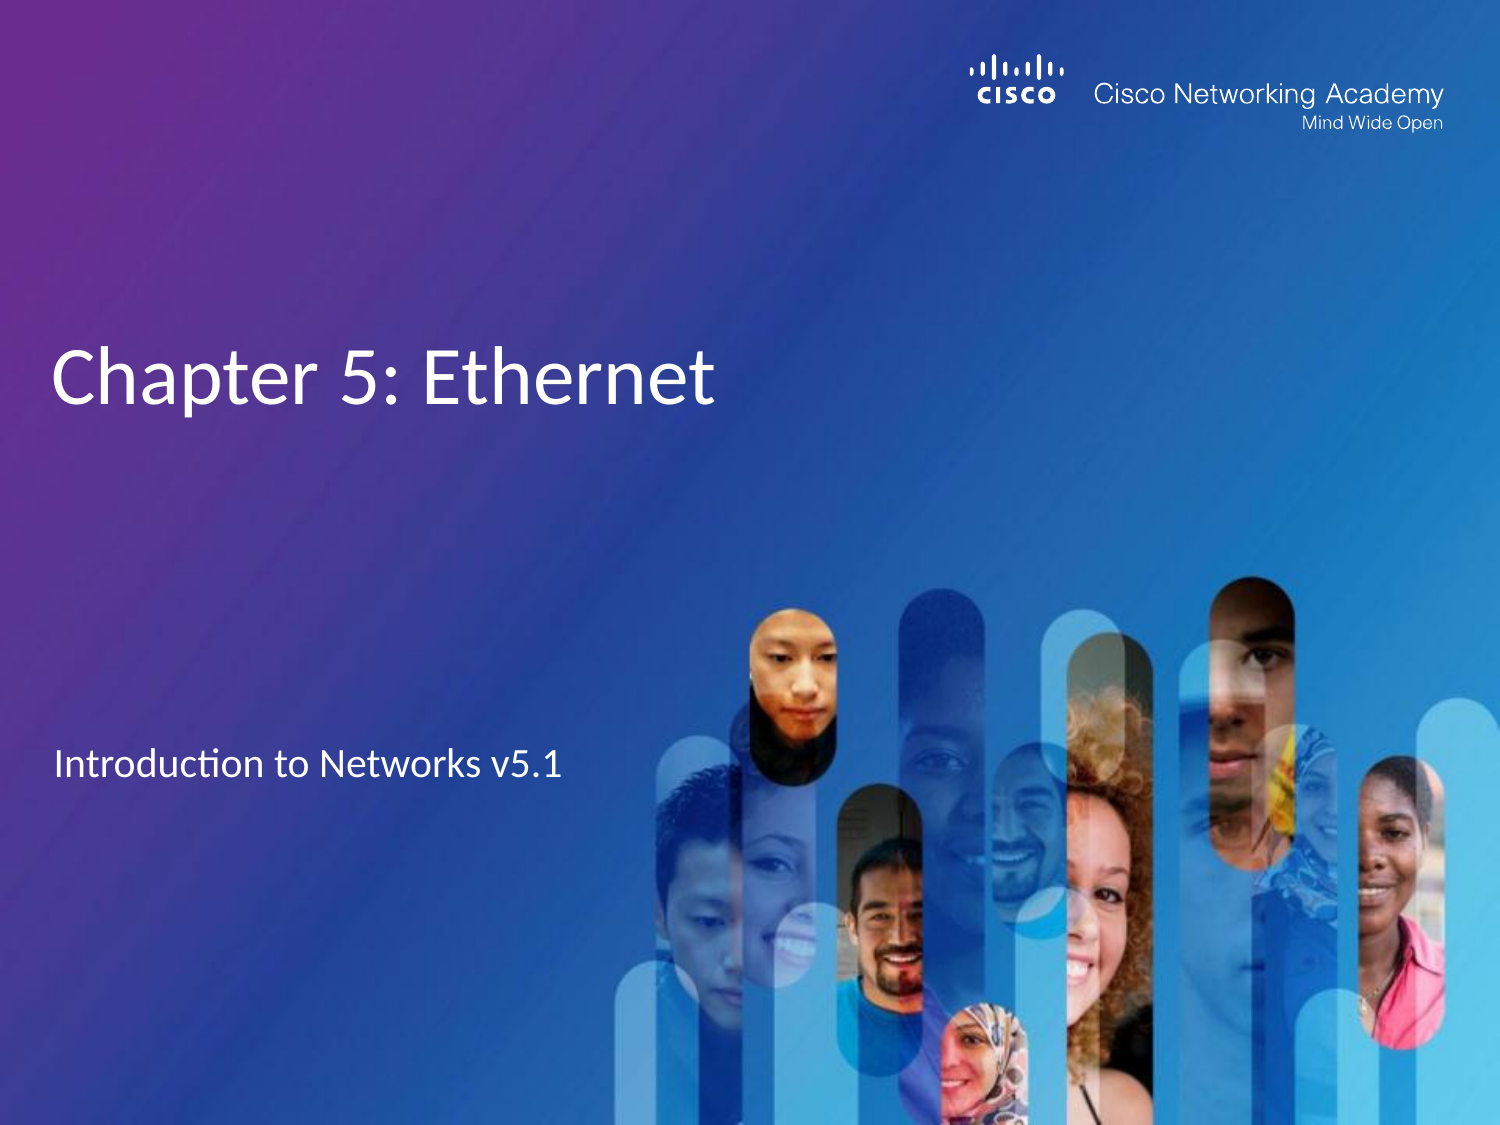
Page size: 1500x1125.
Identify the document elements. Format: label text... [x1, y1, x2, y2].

subtitle Introduction to Networks v5.1 [38, 732, 663, 796]
title Chapter 5: Ethernet [36, 118, 1368, 596]
picture [0, 0, 1500, 1125]
